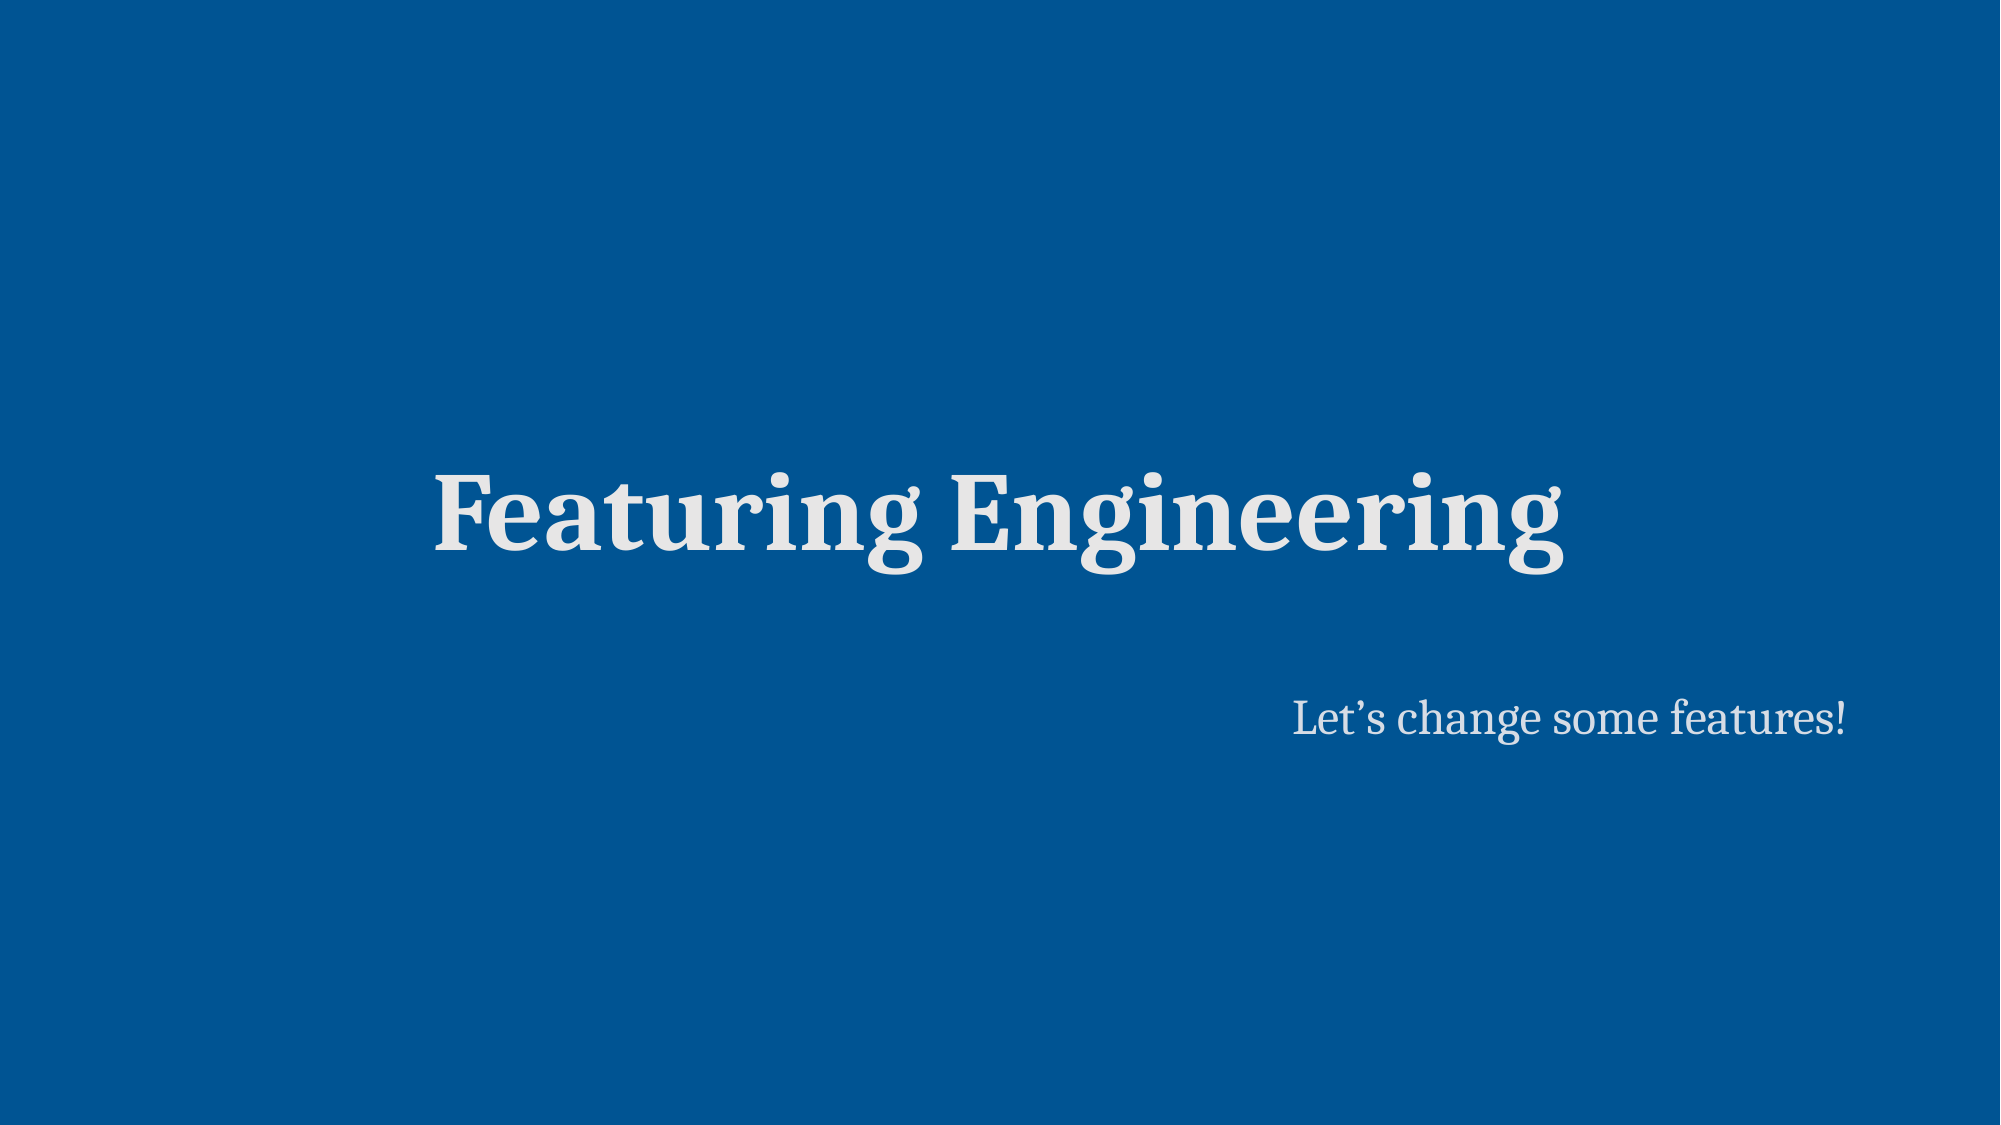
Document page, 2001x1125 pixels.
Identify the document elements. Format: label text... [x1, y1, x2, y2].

list Let’s change some features! [138, 684, 1864, 931]
title Featuring Engineering [136, 280, 1862, 749]
